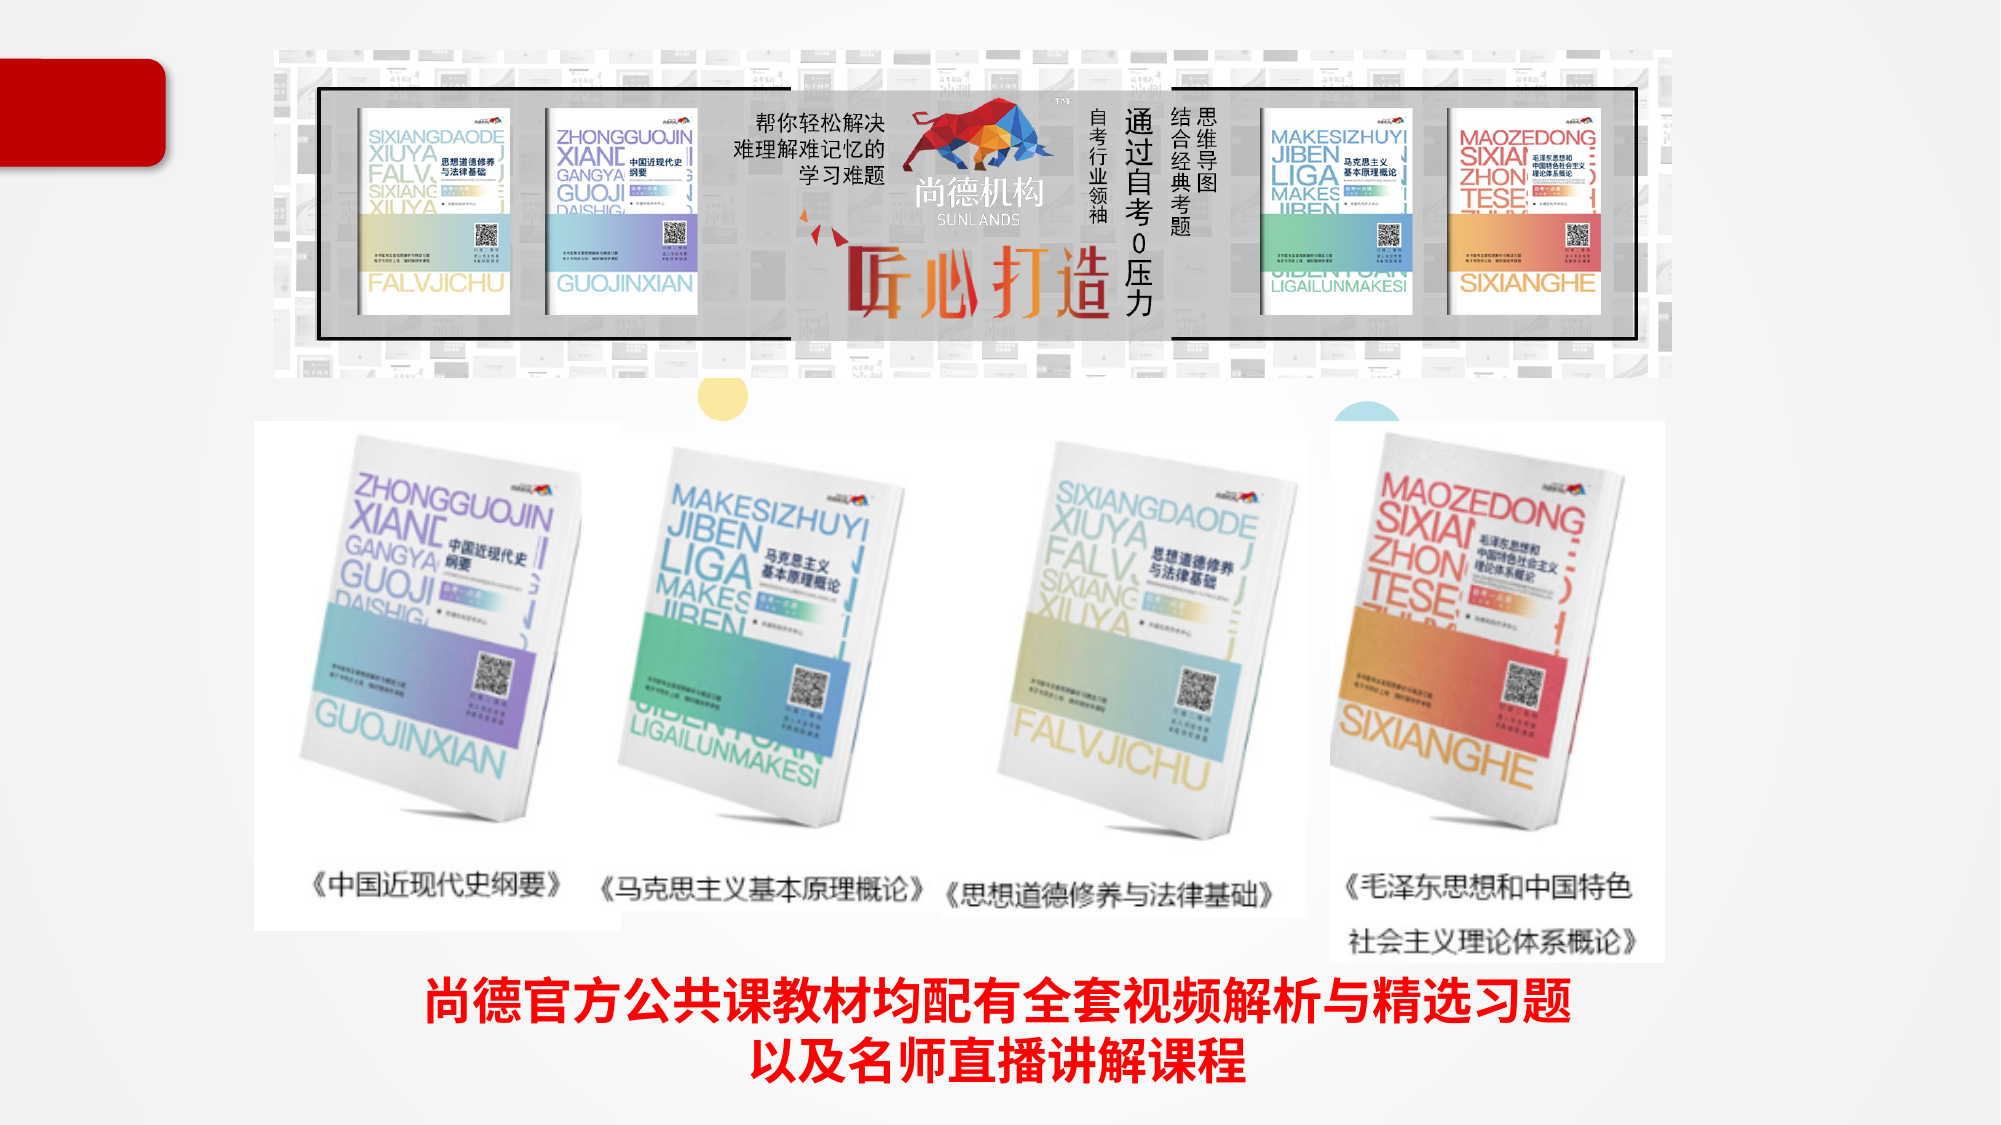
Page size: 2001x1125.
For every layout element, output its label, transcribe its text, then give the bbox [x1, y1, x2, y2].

text_box [1334, 401, 1400, 421]
text_box 尚德官方公共课教材均配有全套视频解析与精选习题 以及名师直播讲解课程 [274, 962, 1721, 1097]
picture [0, 0, 2000, 1125]
text_box [697, 378, 749, 422]
text_box [0, 58, 166, 167]
